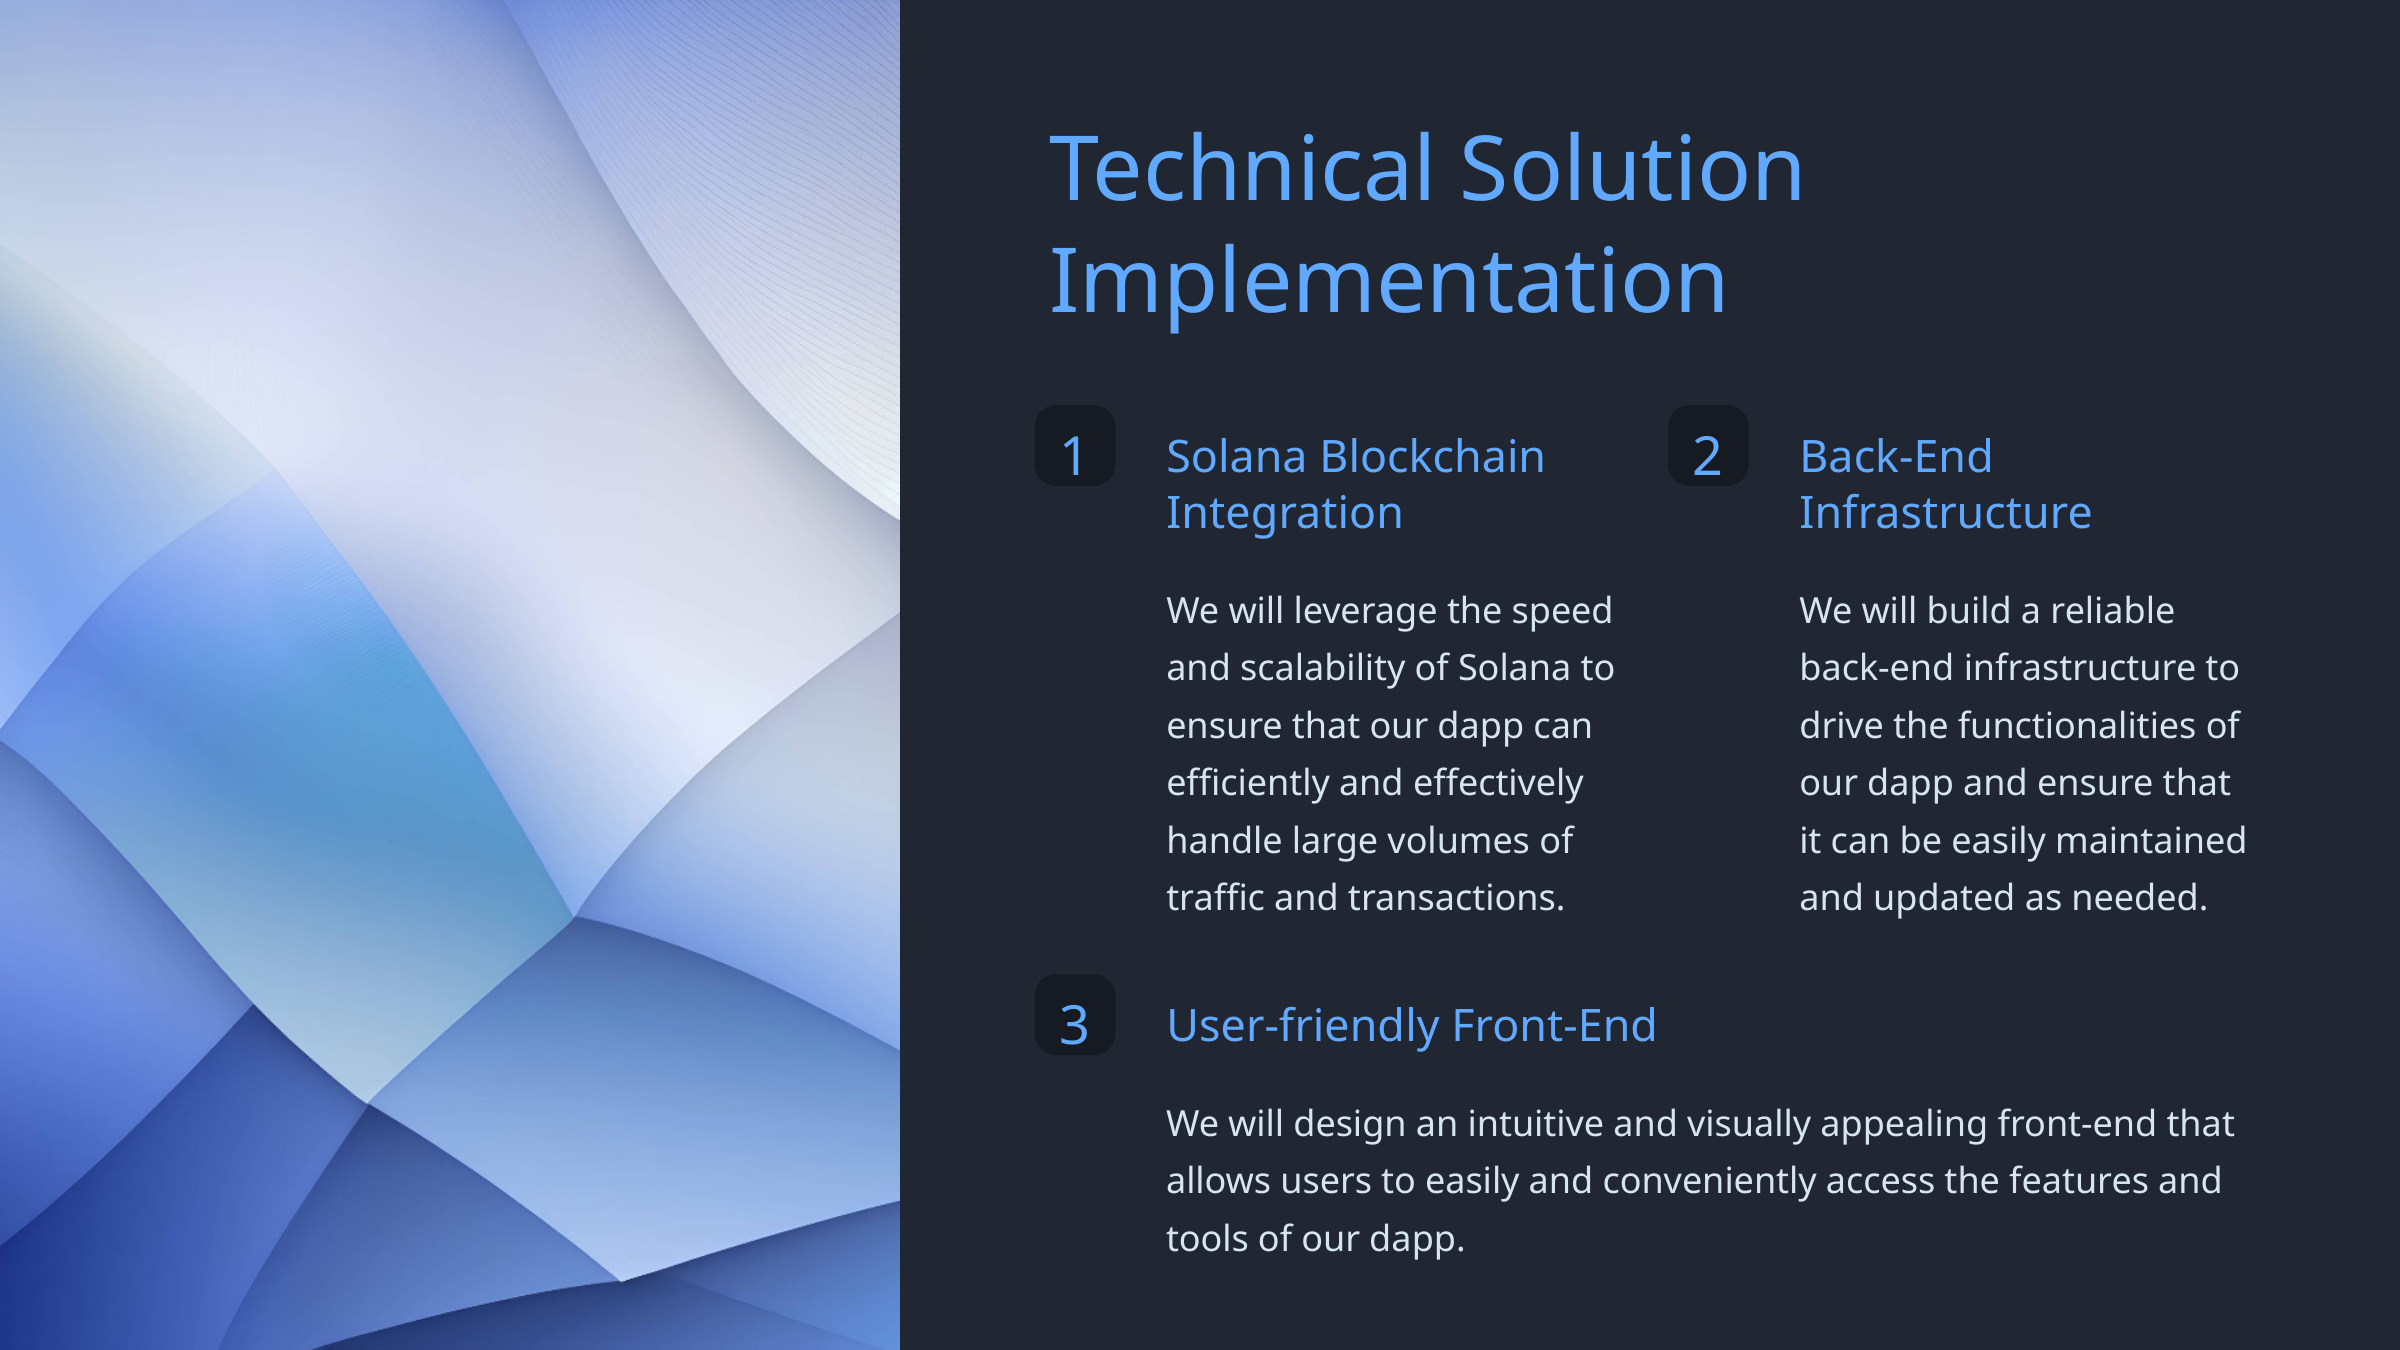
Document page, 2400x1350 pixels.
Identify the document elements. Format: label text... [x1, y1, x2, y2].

text_box [900, 0, 2400, 1350]
text_box 1 [1063, 411, 1087, 480]
text_box We will leverage the speed and scalability of Solana to ensure that our dapp can efficiently and effectively handle large volumes of traffic and transactions. [1151, 565, 1632, 911]
text_box 2 [1693, 411, 1724, 480]
text_box 3 [1060, 981, 1090, 1049]
text_box Technical Solution Implementation [1034, 98, 2266, 324]
text_box [1667, 405, 1749, 486]
text_box We will design an intuitive and visually appealing front-end that allows users to easily and conveniently access the features and tools of our dapp. [1151, 1078, 2266, 1252]
text_box We will build a reliable back-end infrastructure to drive the functionalities of our dapp and ensure that it can be easily maintained and updated as needed. [1784, 565, 2266, 911]
text_box Solana Blockchain Integration [1151, 417, 1632, 530]
text_box [1034, 405, 1116, 486]
picture [0, 0, 900, 1350]
text_box User-friendly Front-End [1151, 986, 1667, 1043]
text_box [1034, 974, 1116, 1056]
text_box Back-End Infrastructure [1784, 417, 2266, 530]
